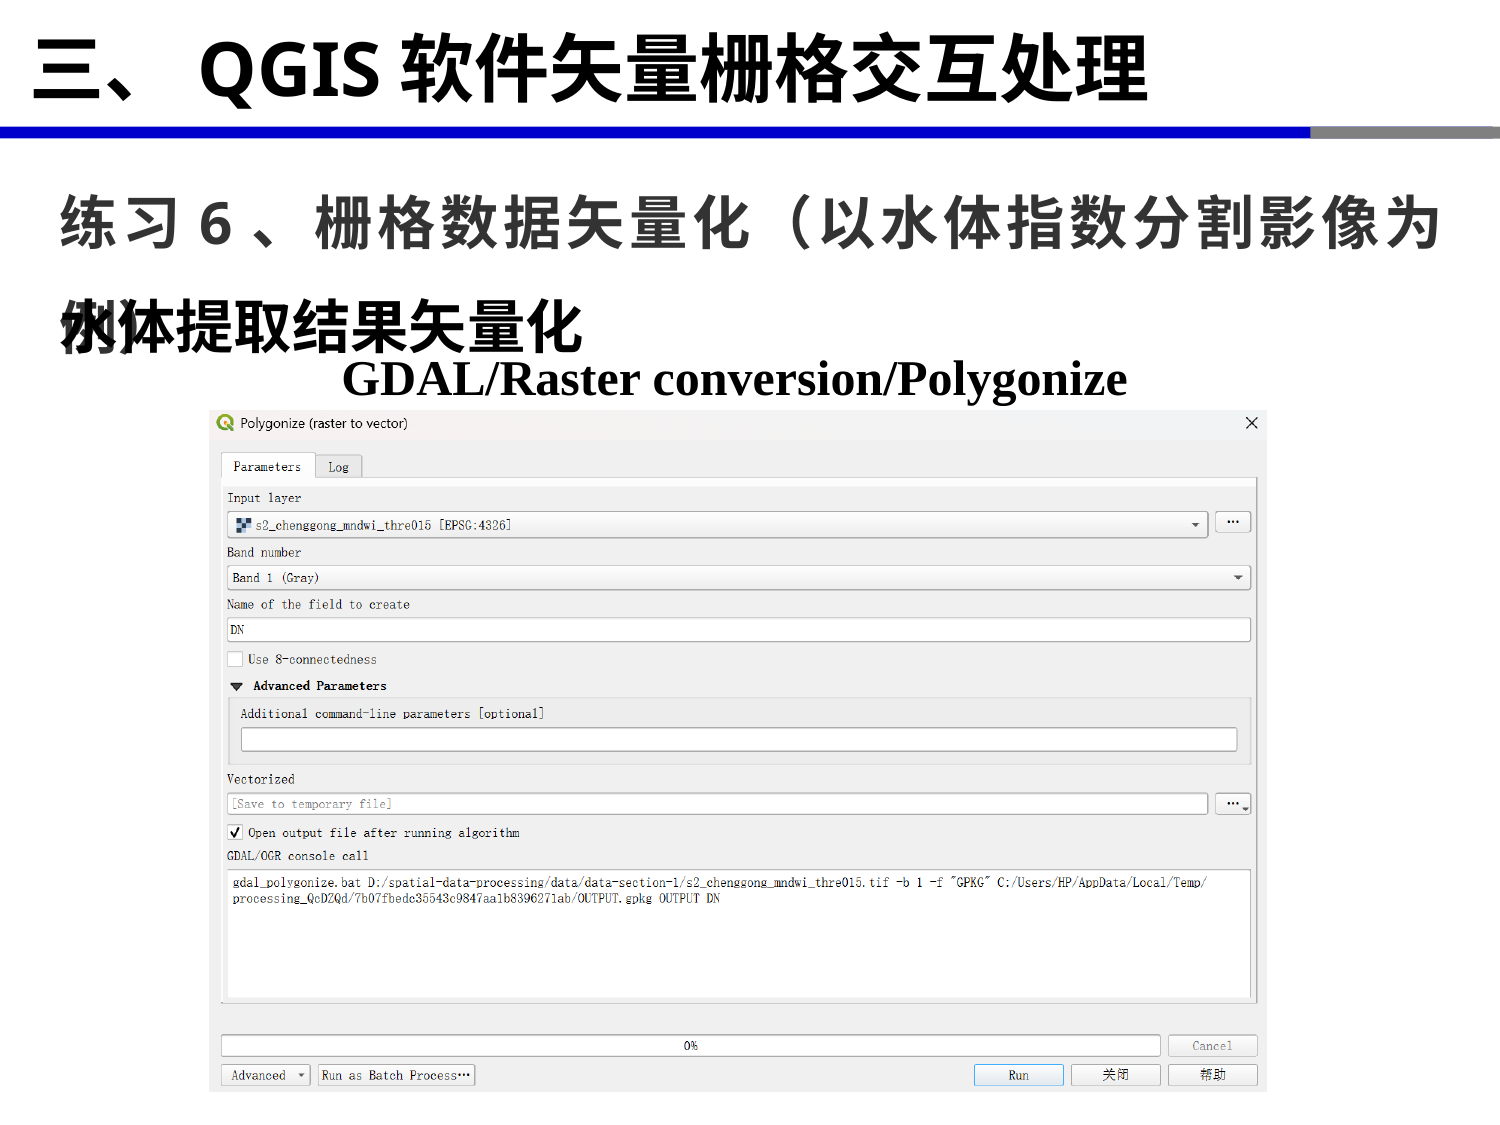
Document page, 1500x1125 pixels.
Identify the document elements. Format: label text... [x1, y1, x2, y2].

text_box 水体提取结果矢量化 [44, 247, 1500, 368]
text_box GDAL/Raster conversion/Polygonize [53, 338, 1417, 413]
picture [209, 410, 1268, 1092]
text_box 练习6、栅格数据矢量化（以水体指数分割影像为例） [44, 144, 1458, 247]
title 三、QGIS软件矢量栅格交互处理 [0, 1, 1479, 132]
